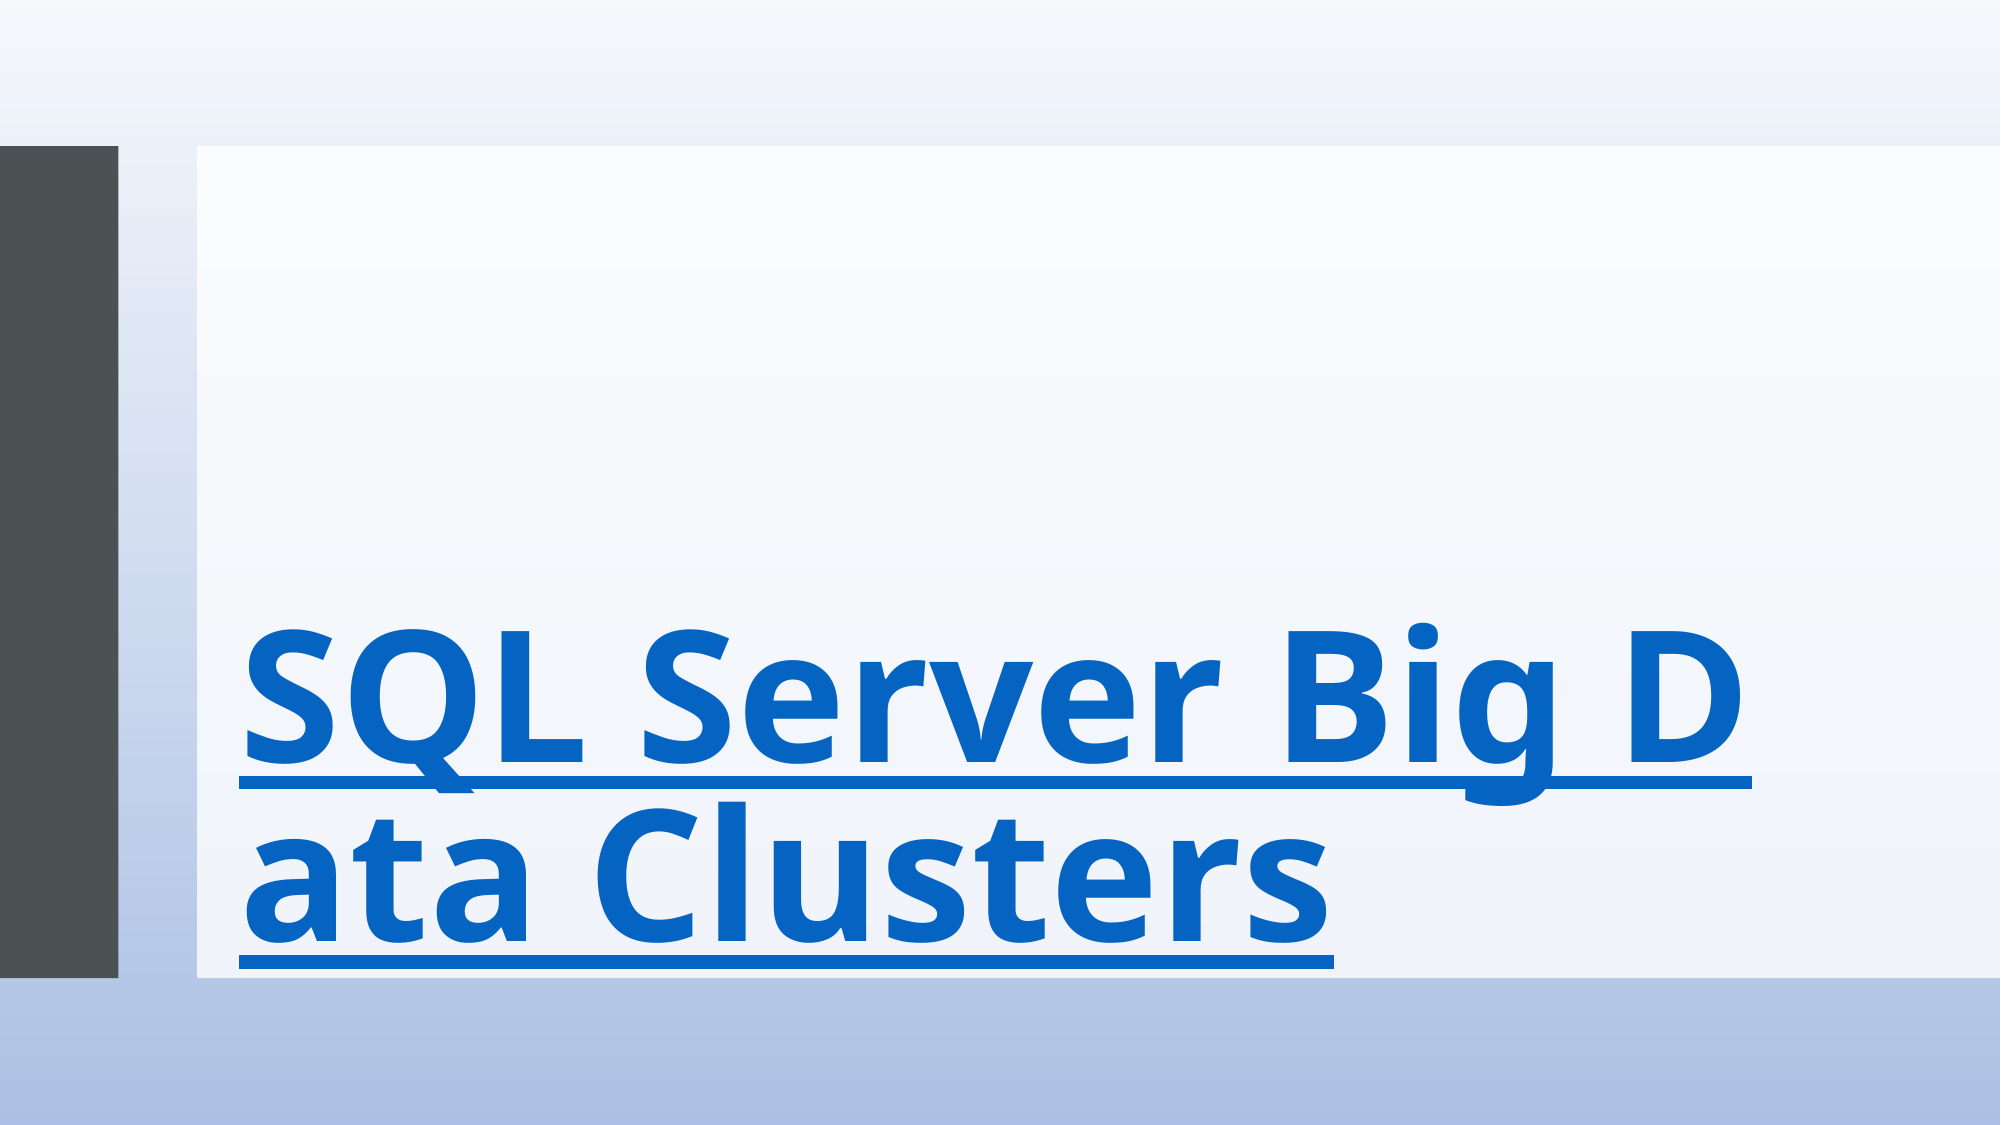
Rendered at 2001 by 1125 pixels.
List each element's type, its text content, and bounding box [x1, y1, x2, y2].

text_box [0, 0, 2000, 1125]
text_box [196, 145, 2000, 979]
text_box [0, 145, 119, 979]
title SQL Server Big Data Clusters [224, 272, 1803, 815]
